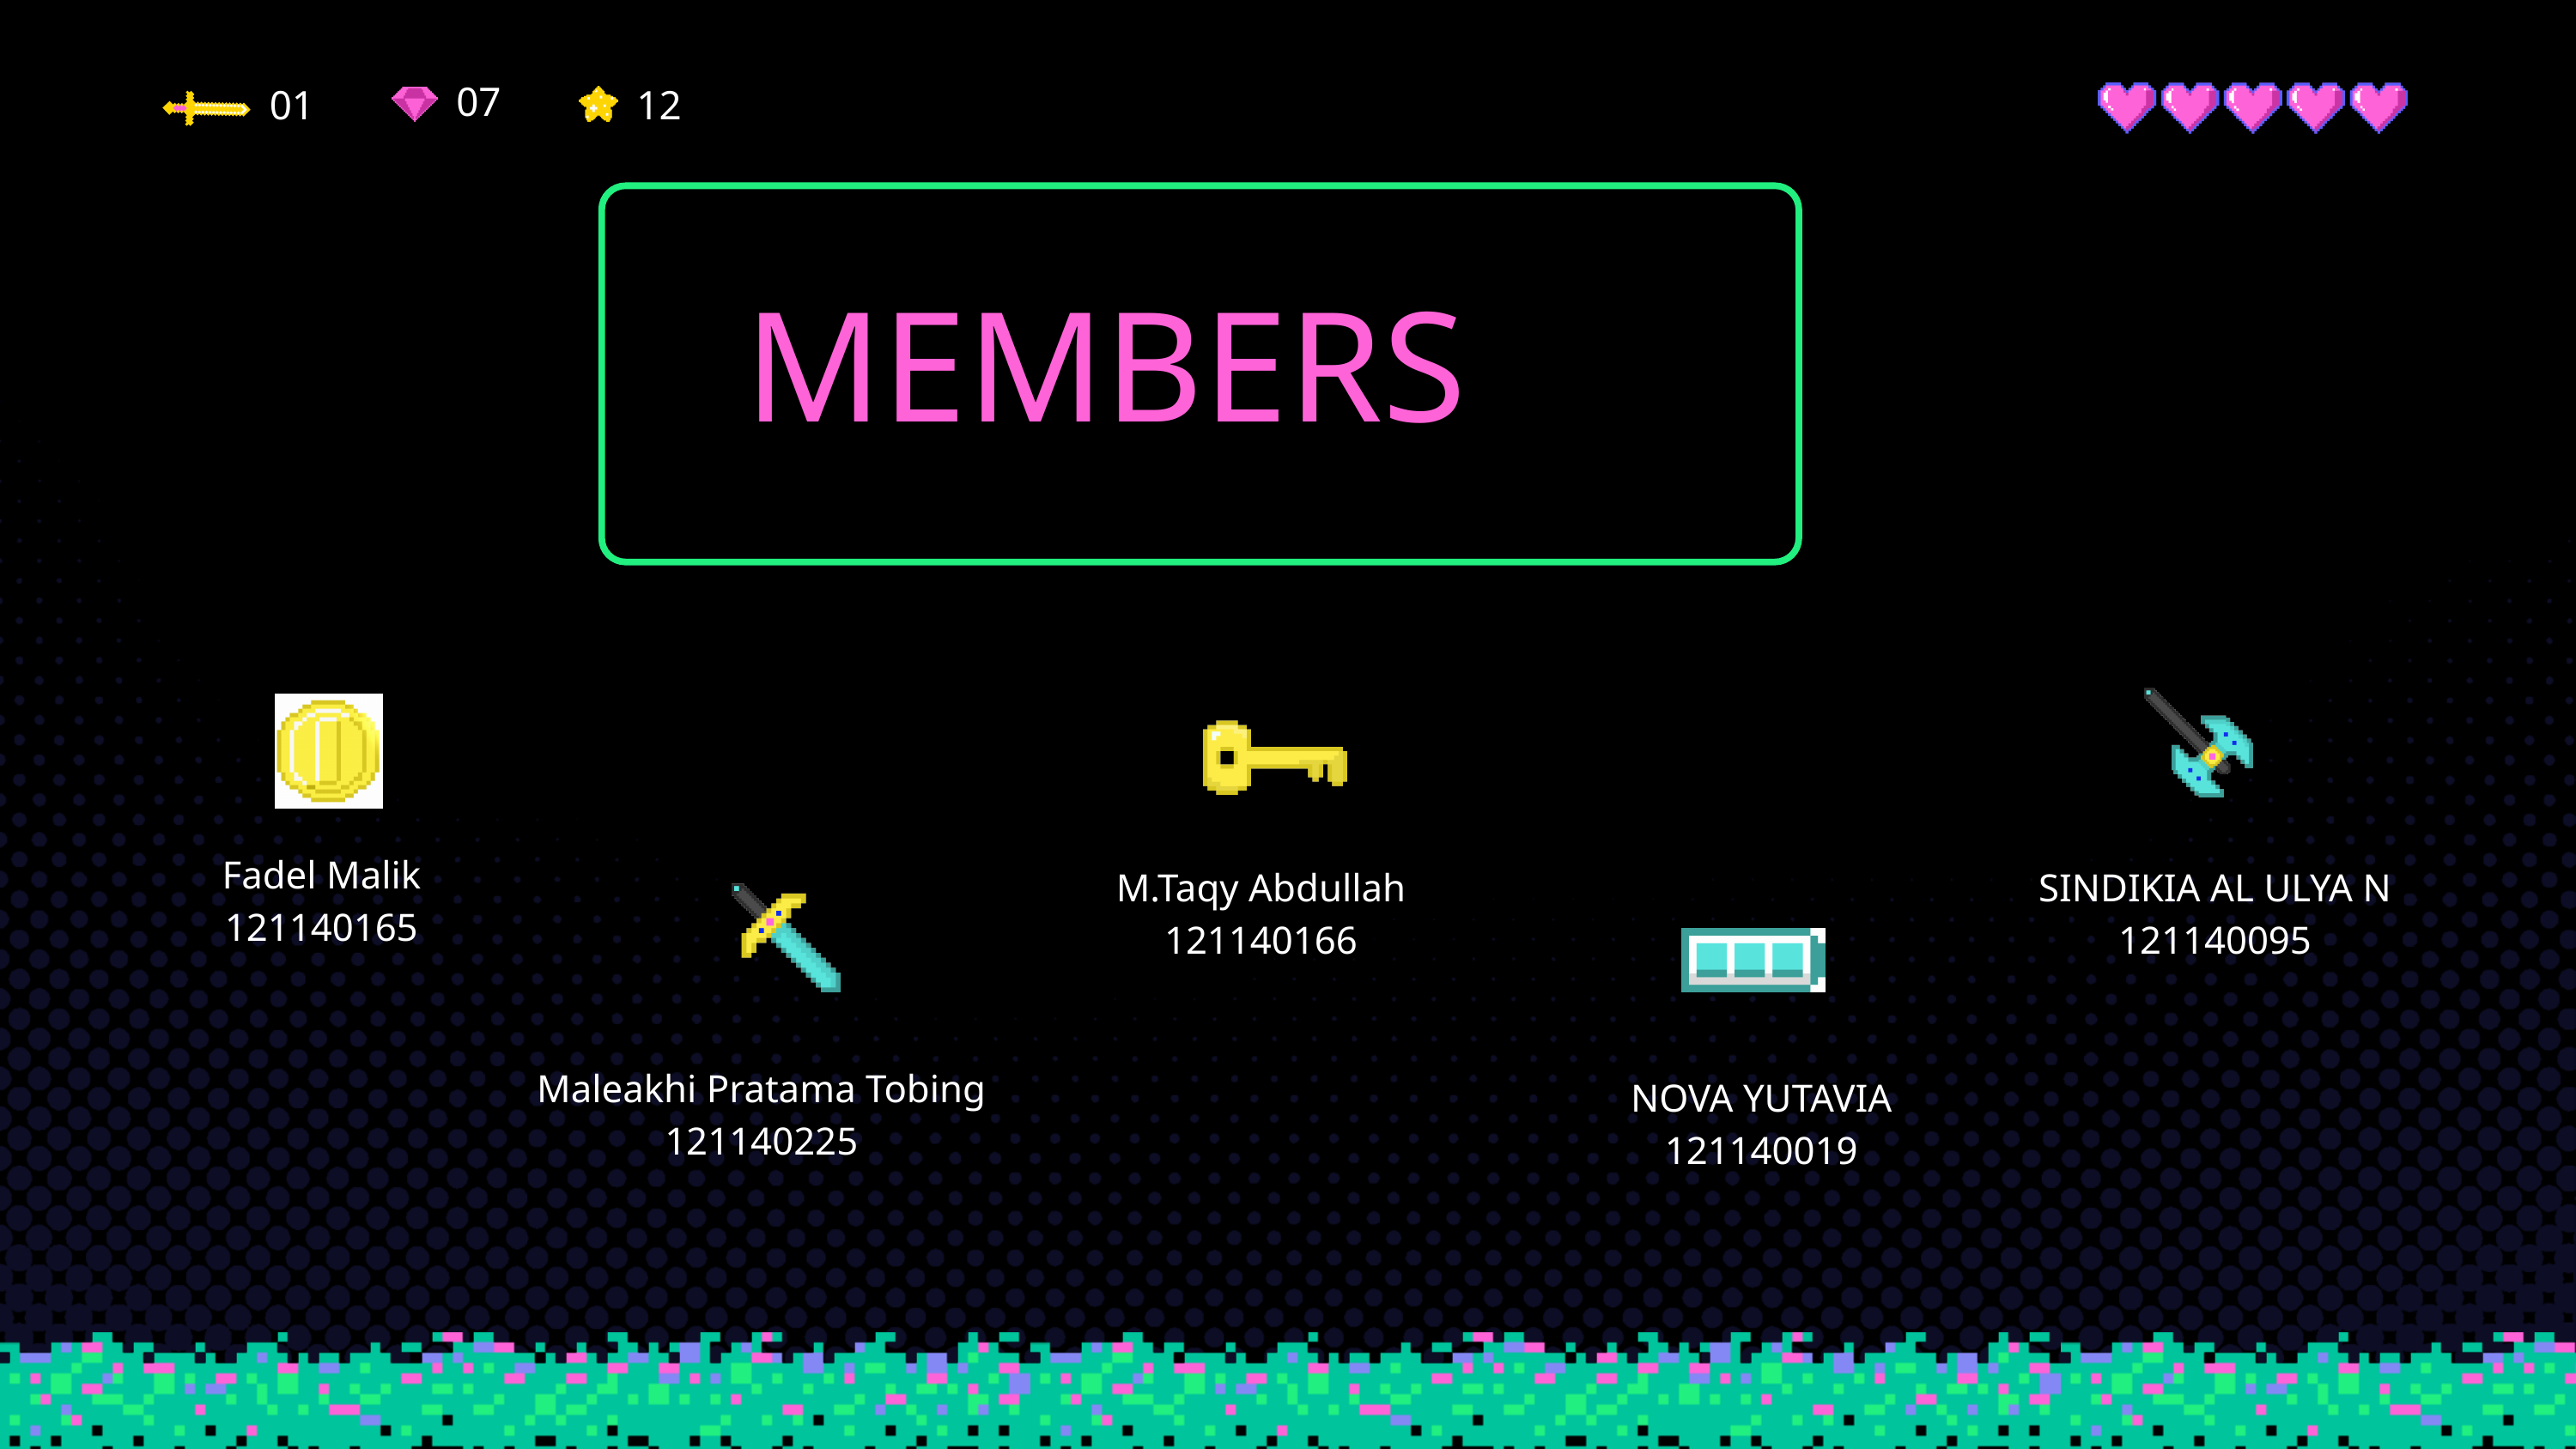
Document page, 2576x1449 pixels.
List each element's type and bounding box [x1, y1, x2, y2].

text_box [392, 80, 520, 127]
text_box [601, 185, 1800, 562]
text_box [0, 1332, 2576, 1449]
picture [2098, 82, 2408, 135]
text_box [162, 64, 334, 153]
text_box [579, 84, 702, 131]
picture [0, 341, 2576, 1332]
